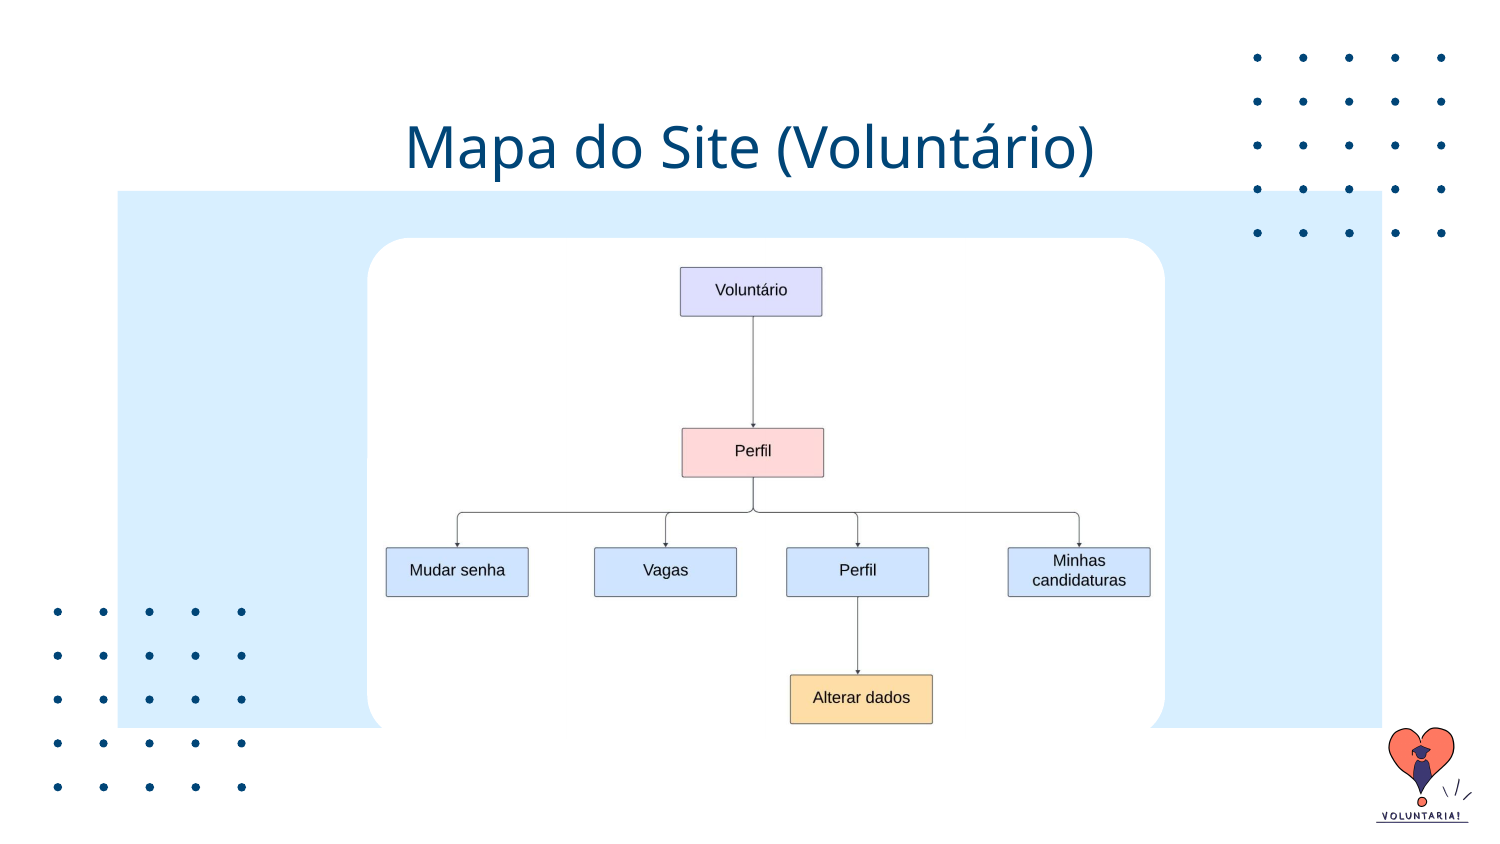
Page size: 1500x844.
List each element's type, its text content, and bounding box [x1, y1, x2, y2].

title Mapa do Site (Voluntário) [118, 95, 1382, 190]
picture [366, 237, 1166, 739]
picture [1366, 717, 1480, 830]
